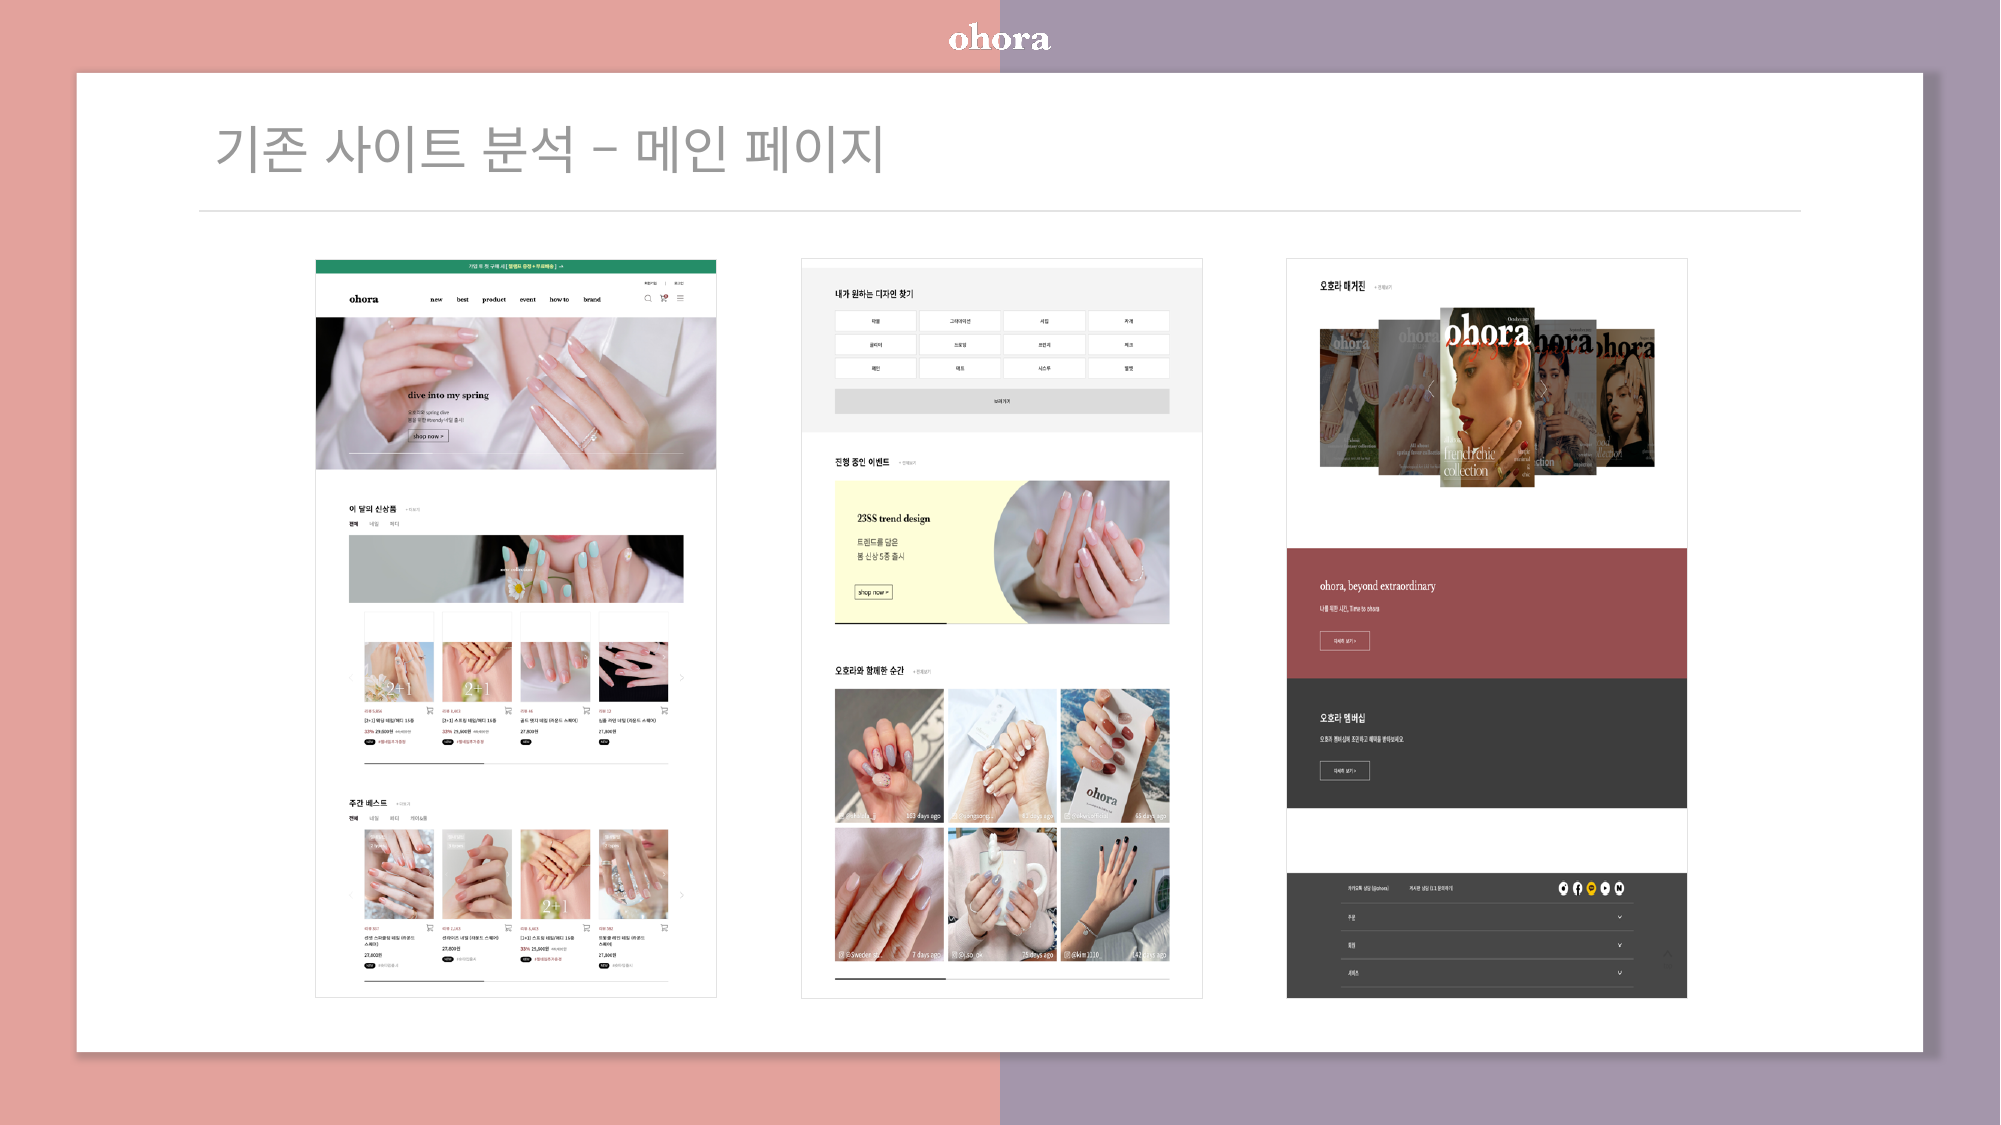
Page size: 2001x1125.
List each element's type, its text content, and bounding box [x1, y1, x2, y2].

picture [949, 22, 1051, 50]
text_box 기존 사이트 분석 – 메인 페이지 [199, 109, 1801, 188]
picture [801, 258, 1203, 999]
picture [1286, 258, 1688, 999]
picture [315, 259, 717, 998]
